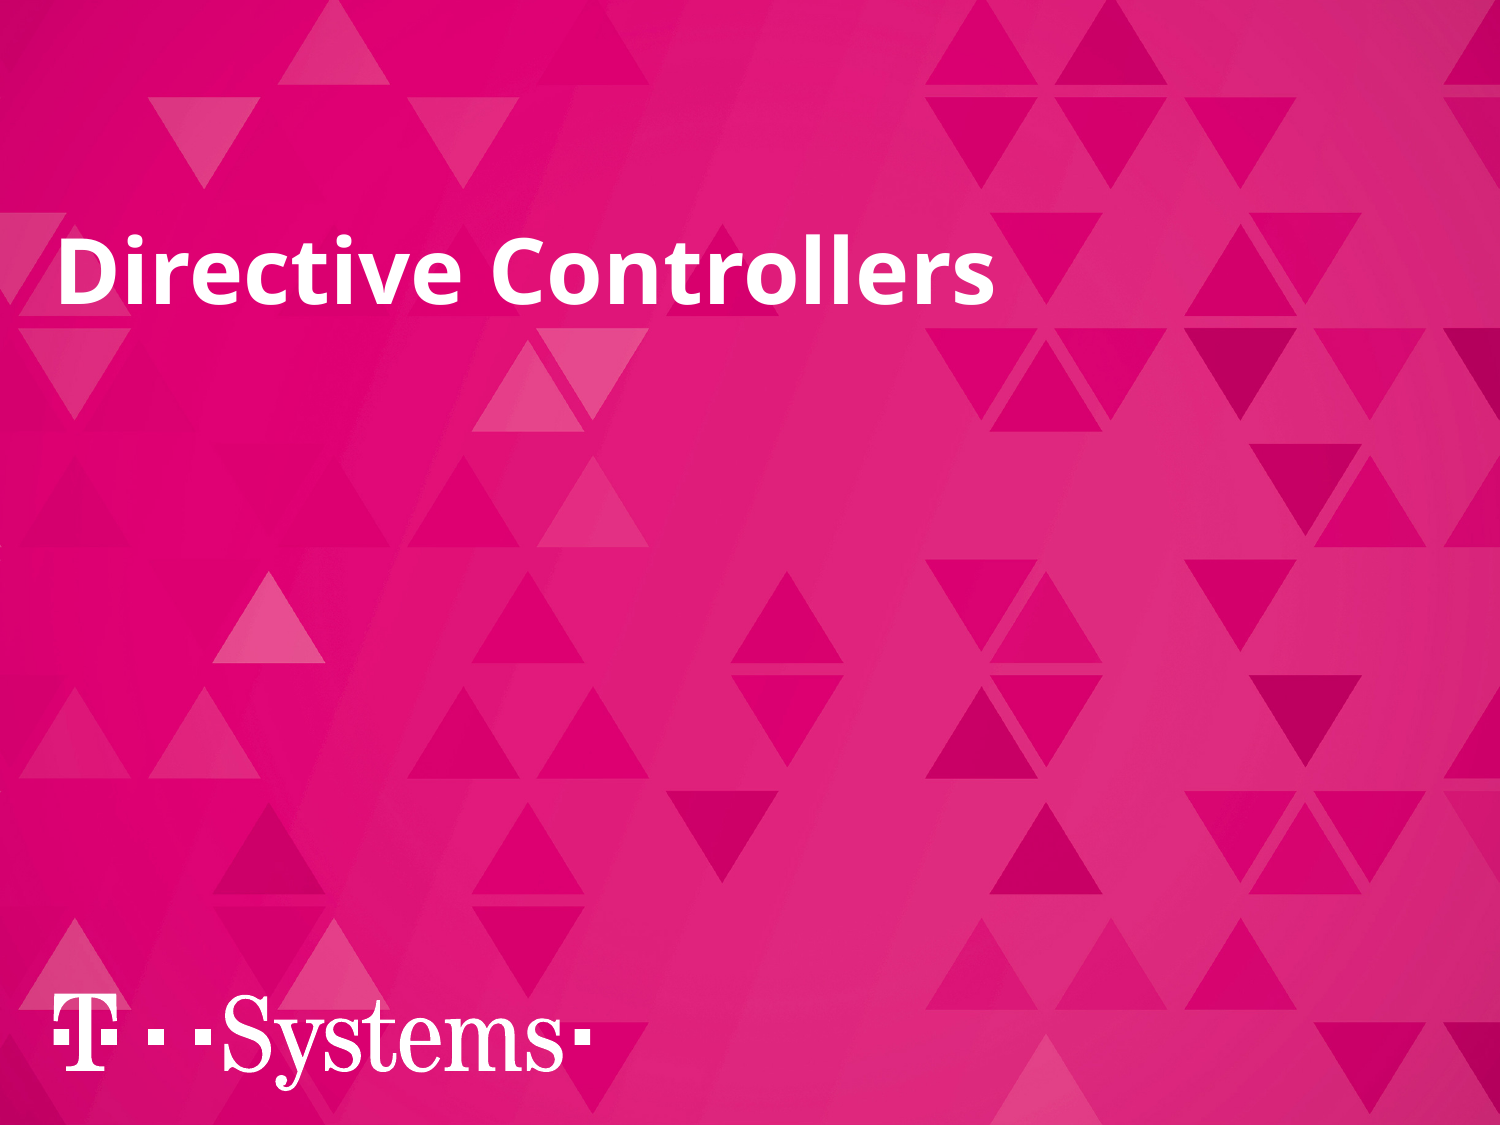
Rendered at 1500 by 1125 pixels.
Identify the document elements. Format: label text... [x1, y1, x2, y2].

picture [0, 0, 1500, 1125]
title Directive Controllers [53, 224, 1448, 606]
